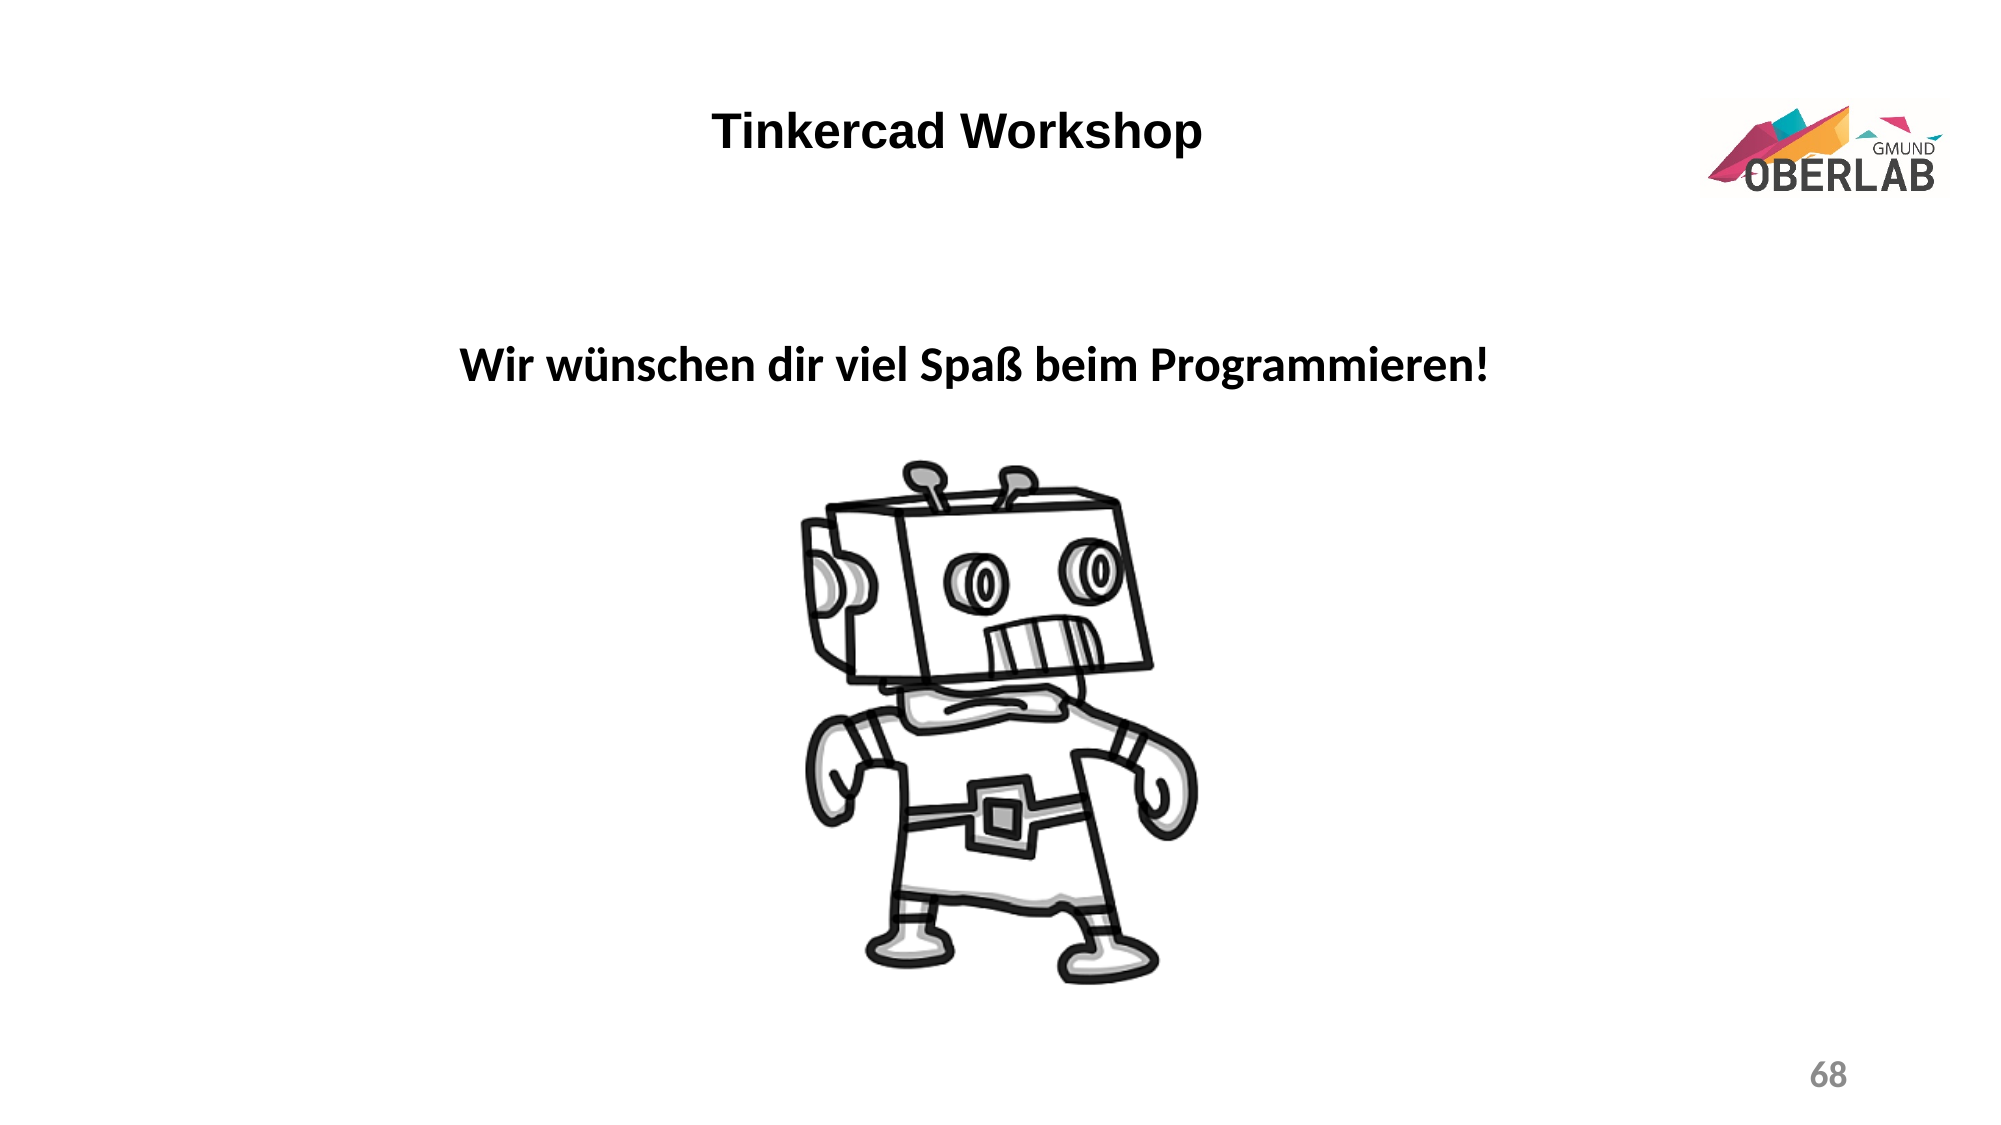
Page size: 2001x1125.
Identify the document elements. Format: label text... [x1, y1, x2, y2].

picture [1700, 98, 1950, 198]
subtitle Tinkercad Workshop [214, 98, 1715, 231]
slide_number 68 [1412, 1042, 1863, 1103]
picture [786, 447, 1253, 996]
text_box Wir wünschen dir viel Spaß beim Programmieren! [444, 324, 1532, 400]
